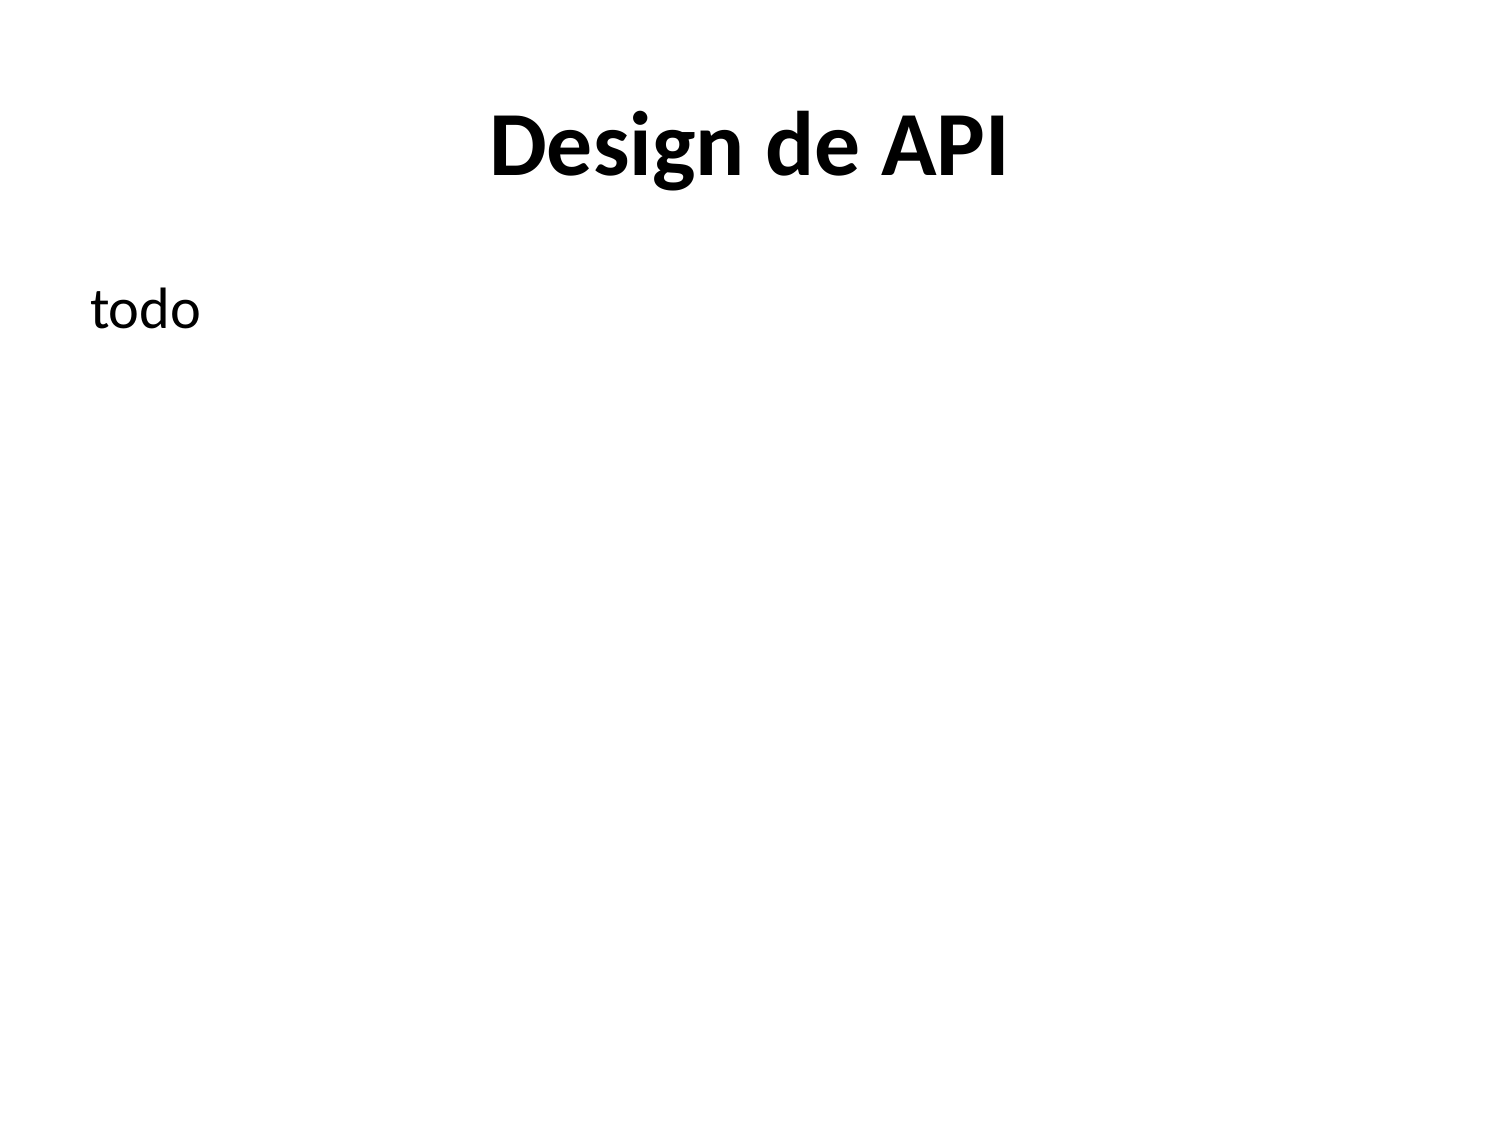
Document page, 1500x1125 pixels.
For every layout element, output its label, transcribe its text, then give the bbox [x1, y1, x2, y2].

list todo [75, 262, 1425, 1005]
title Design de API [75, 45, 1425, 233]
